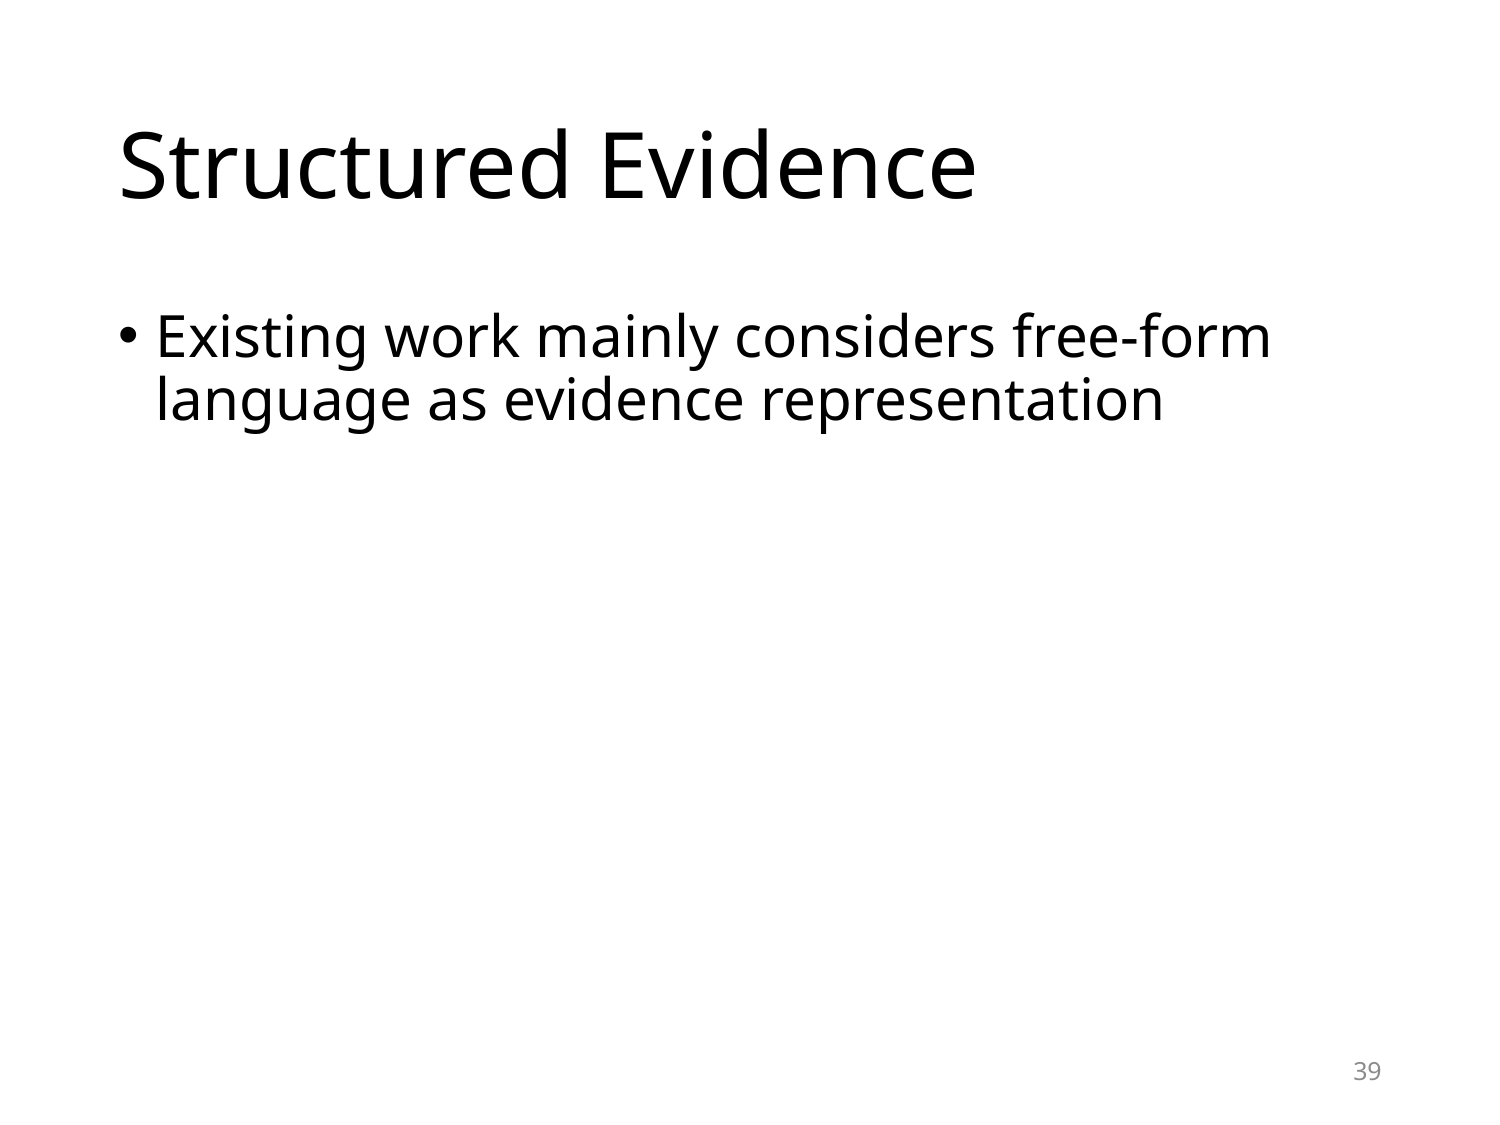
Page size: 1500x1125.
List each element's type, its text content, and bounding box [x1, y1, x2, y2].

slide_number 39 [1059, 1042, 1397, 1103]
title Structured Evidence [103, 59, 1397, 278]
list Existing work mainly considers free-form language as evidence representation [103, 299, 1397, 1014]
